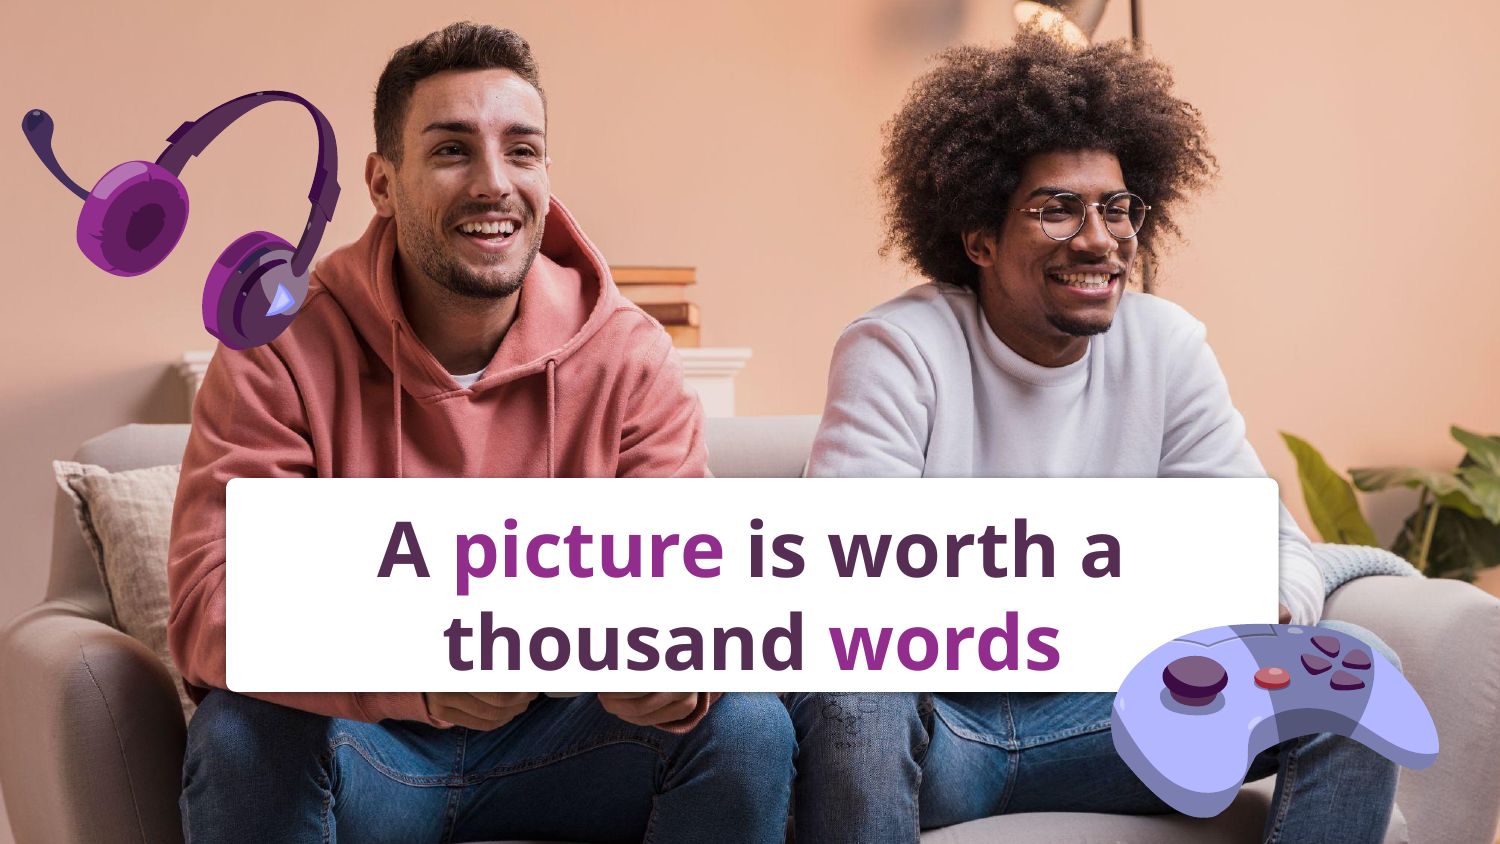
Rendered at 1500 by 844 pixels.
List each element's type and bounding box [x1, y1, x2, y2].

text_box [21, 88, 344, 356]
text_box [1109, 623, 1441, 819]
picture [0, 0, 1500, 844]
